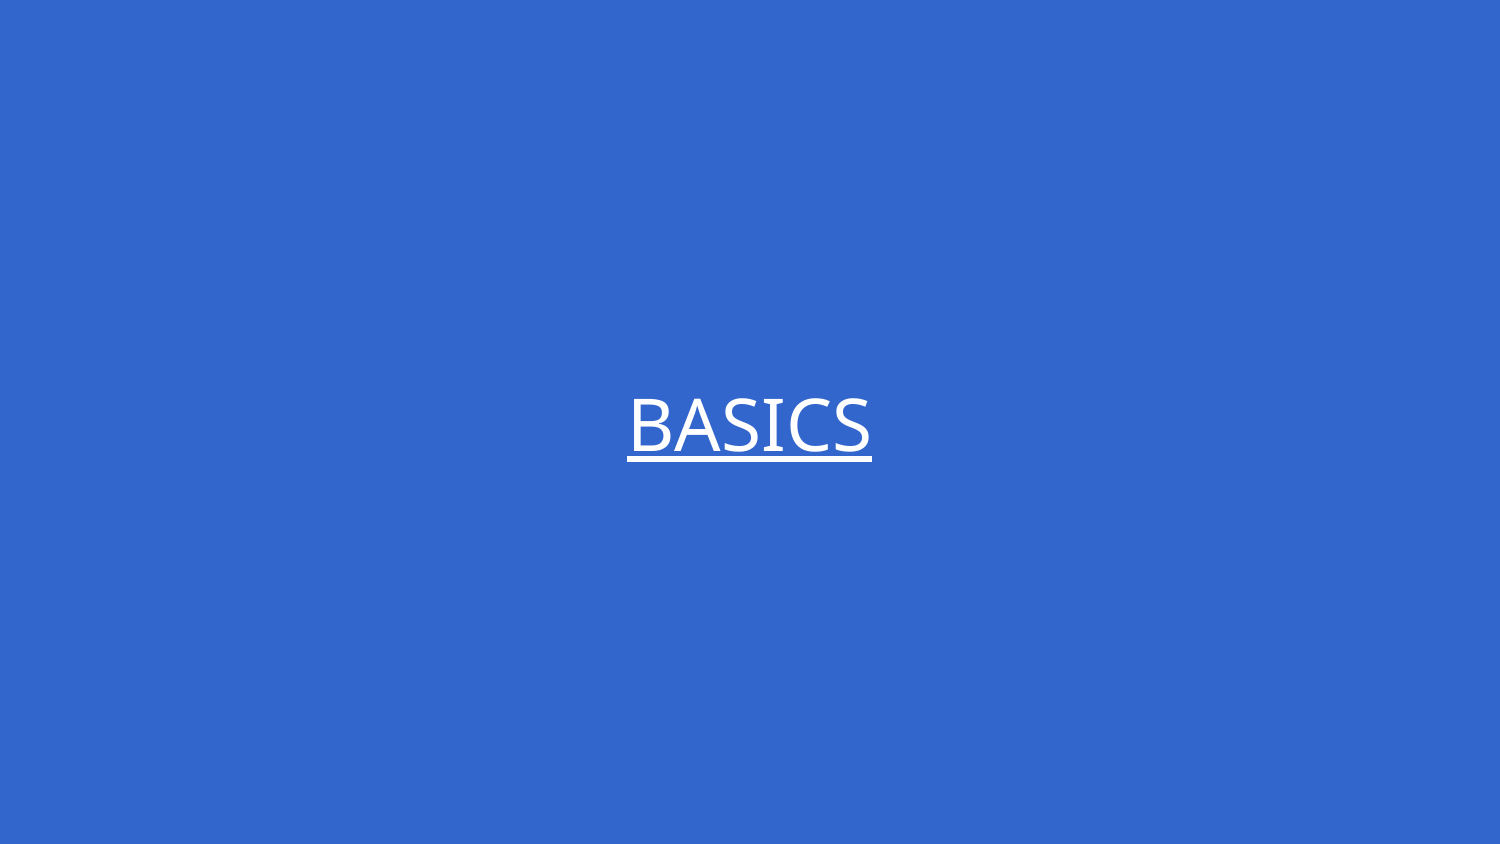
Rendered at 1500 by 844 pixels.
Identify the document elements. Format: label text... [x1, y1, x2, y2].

title BASICS [0, 0, 1500, 844]
